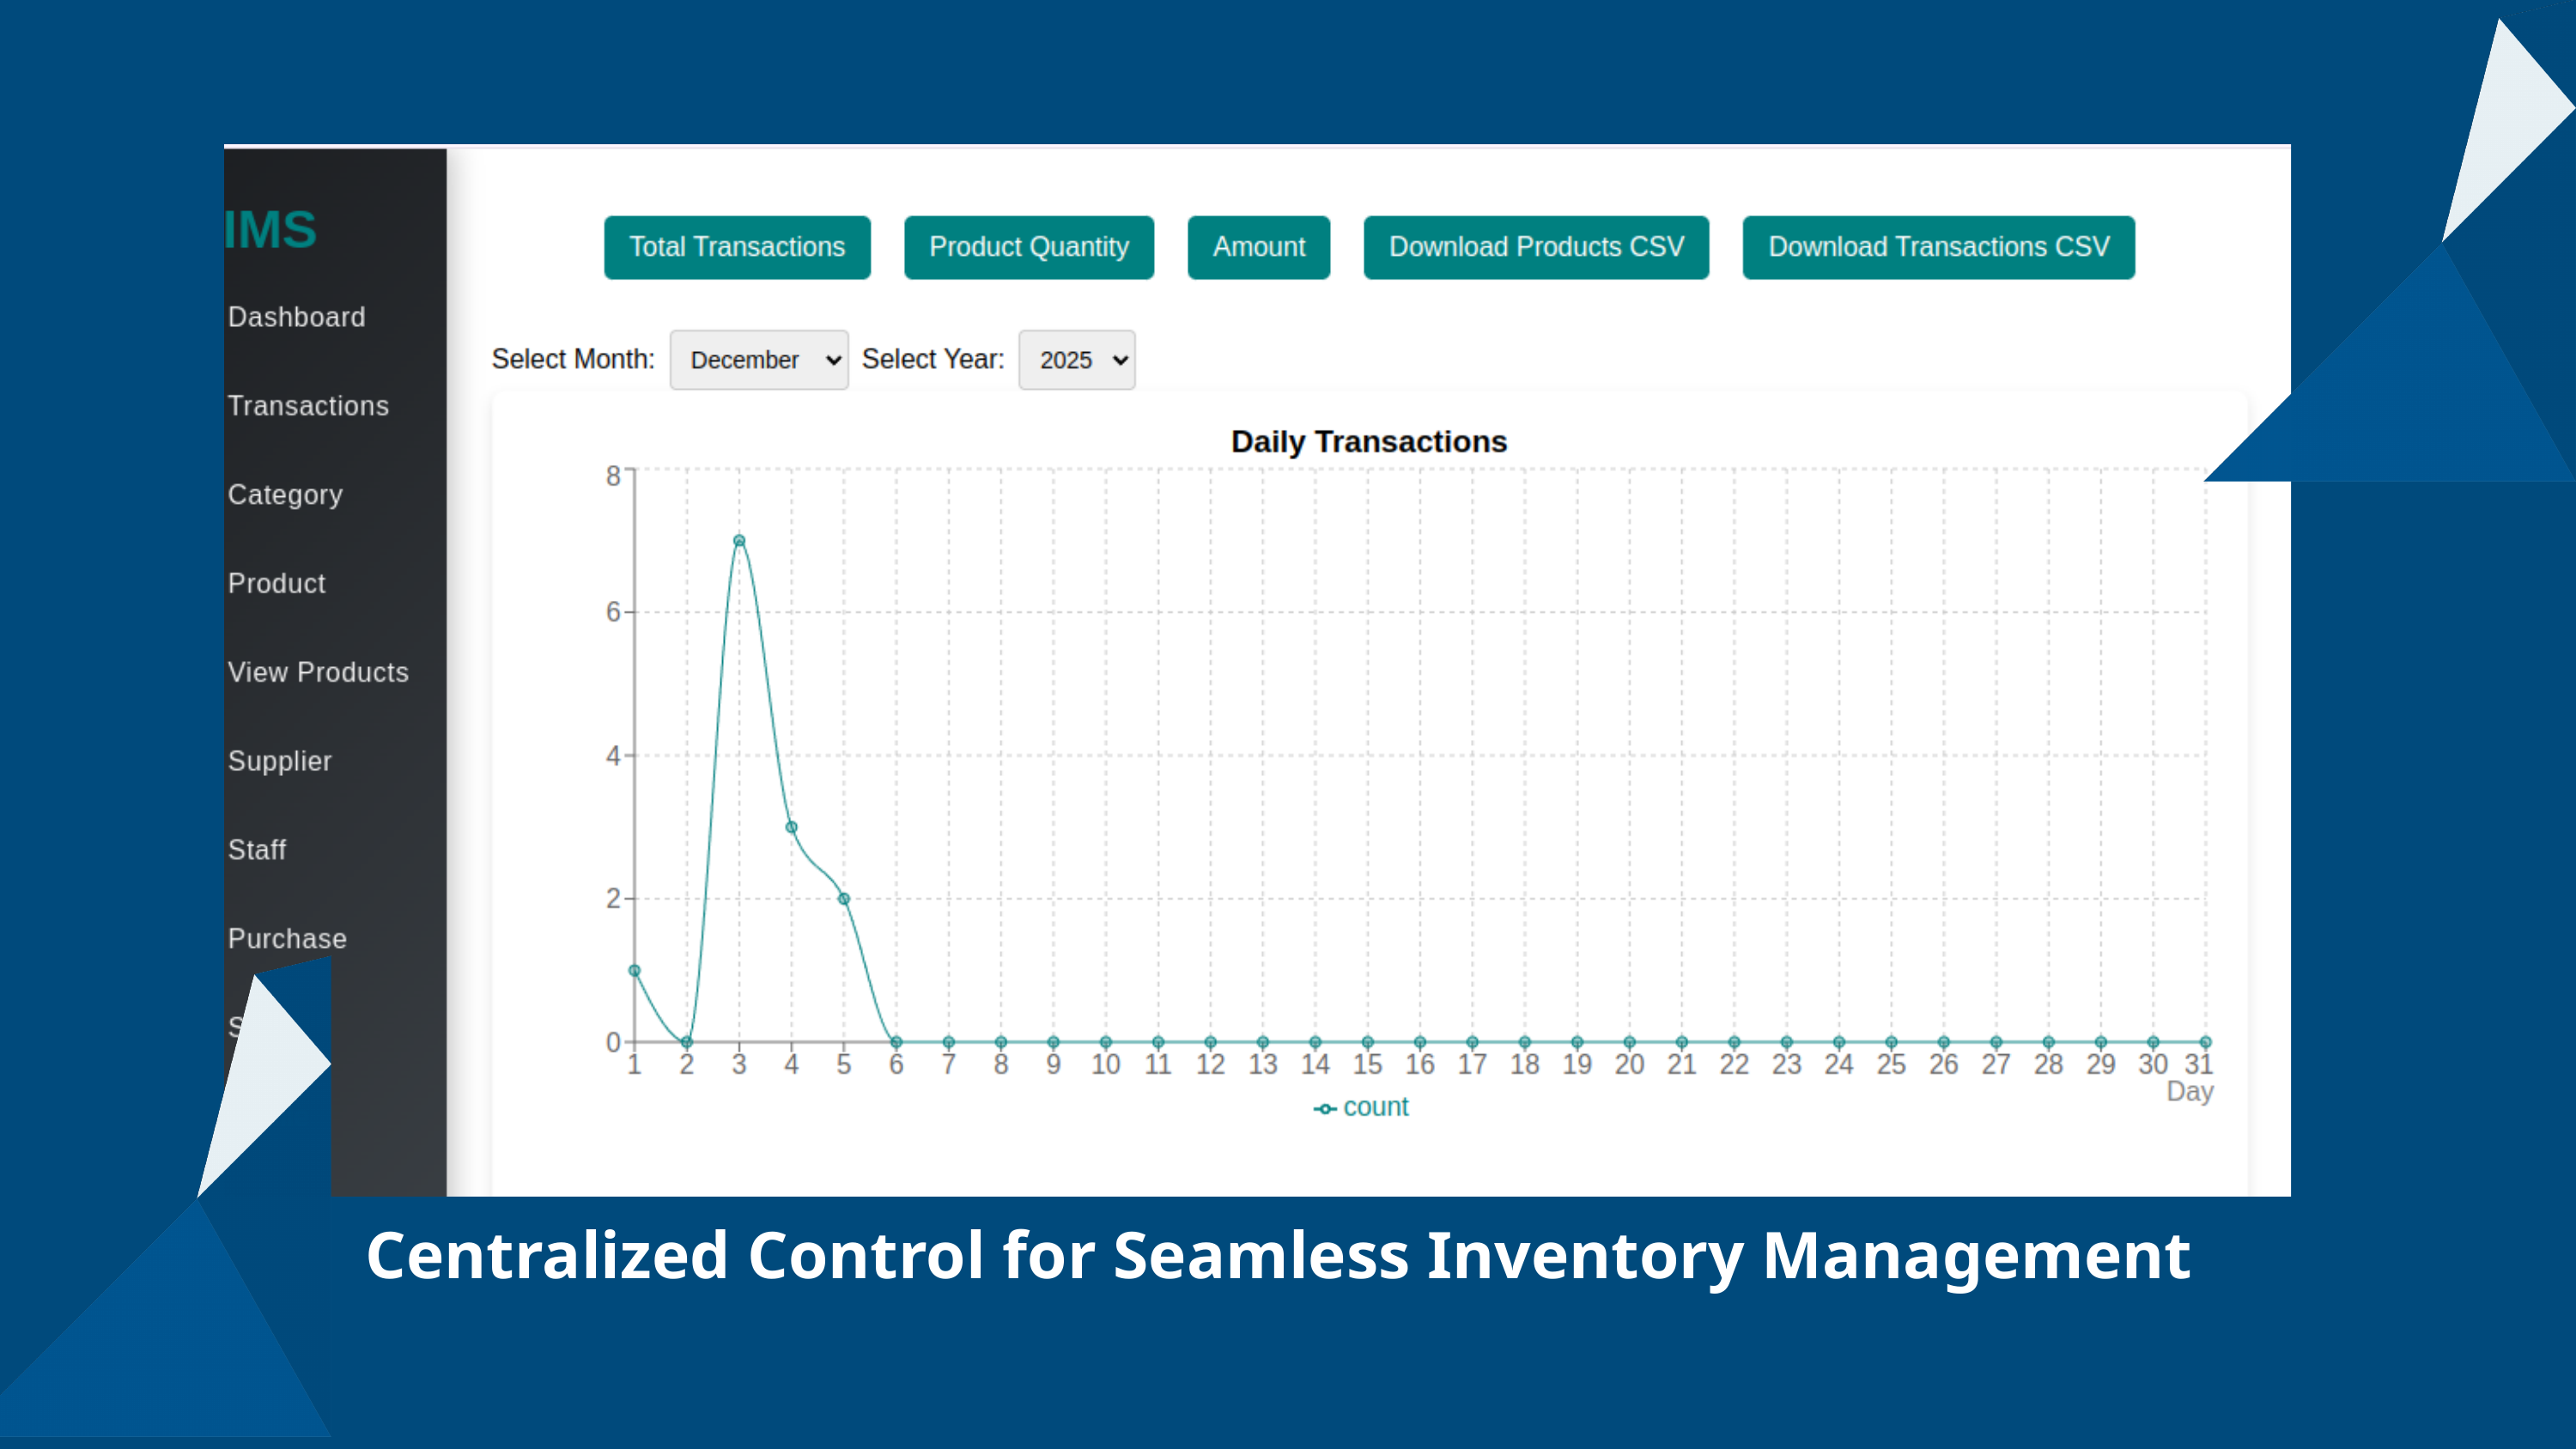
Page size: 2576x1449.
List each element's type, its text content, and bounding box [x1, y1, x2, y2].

text_box [0, 955, 331, 1437]
text_box [224, 144, 2292, 1197]
text_box Centralized Control for Seamless Inventory Management [331, 1201, 2322, 1292]
text_box [2203, 0, 2576, 482]
